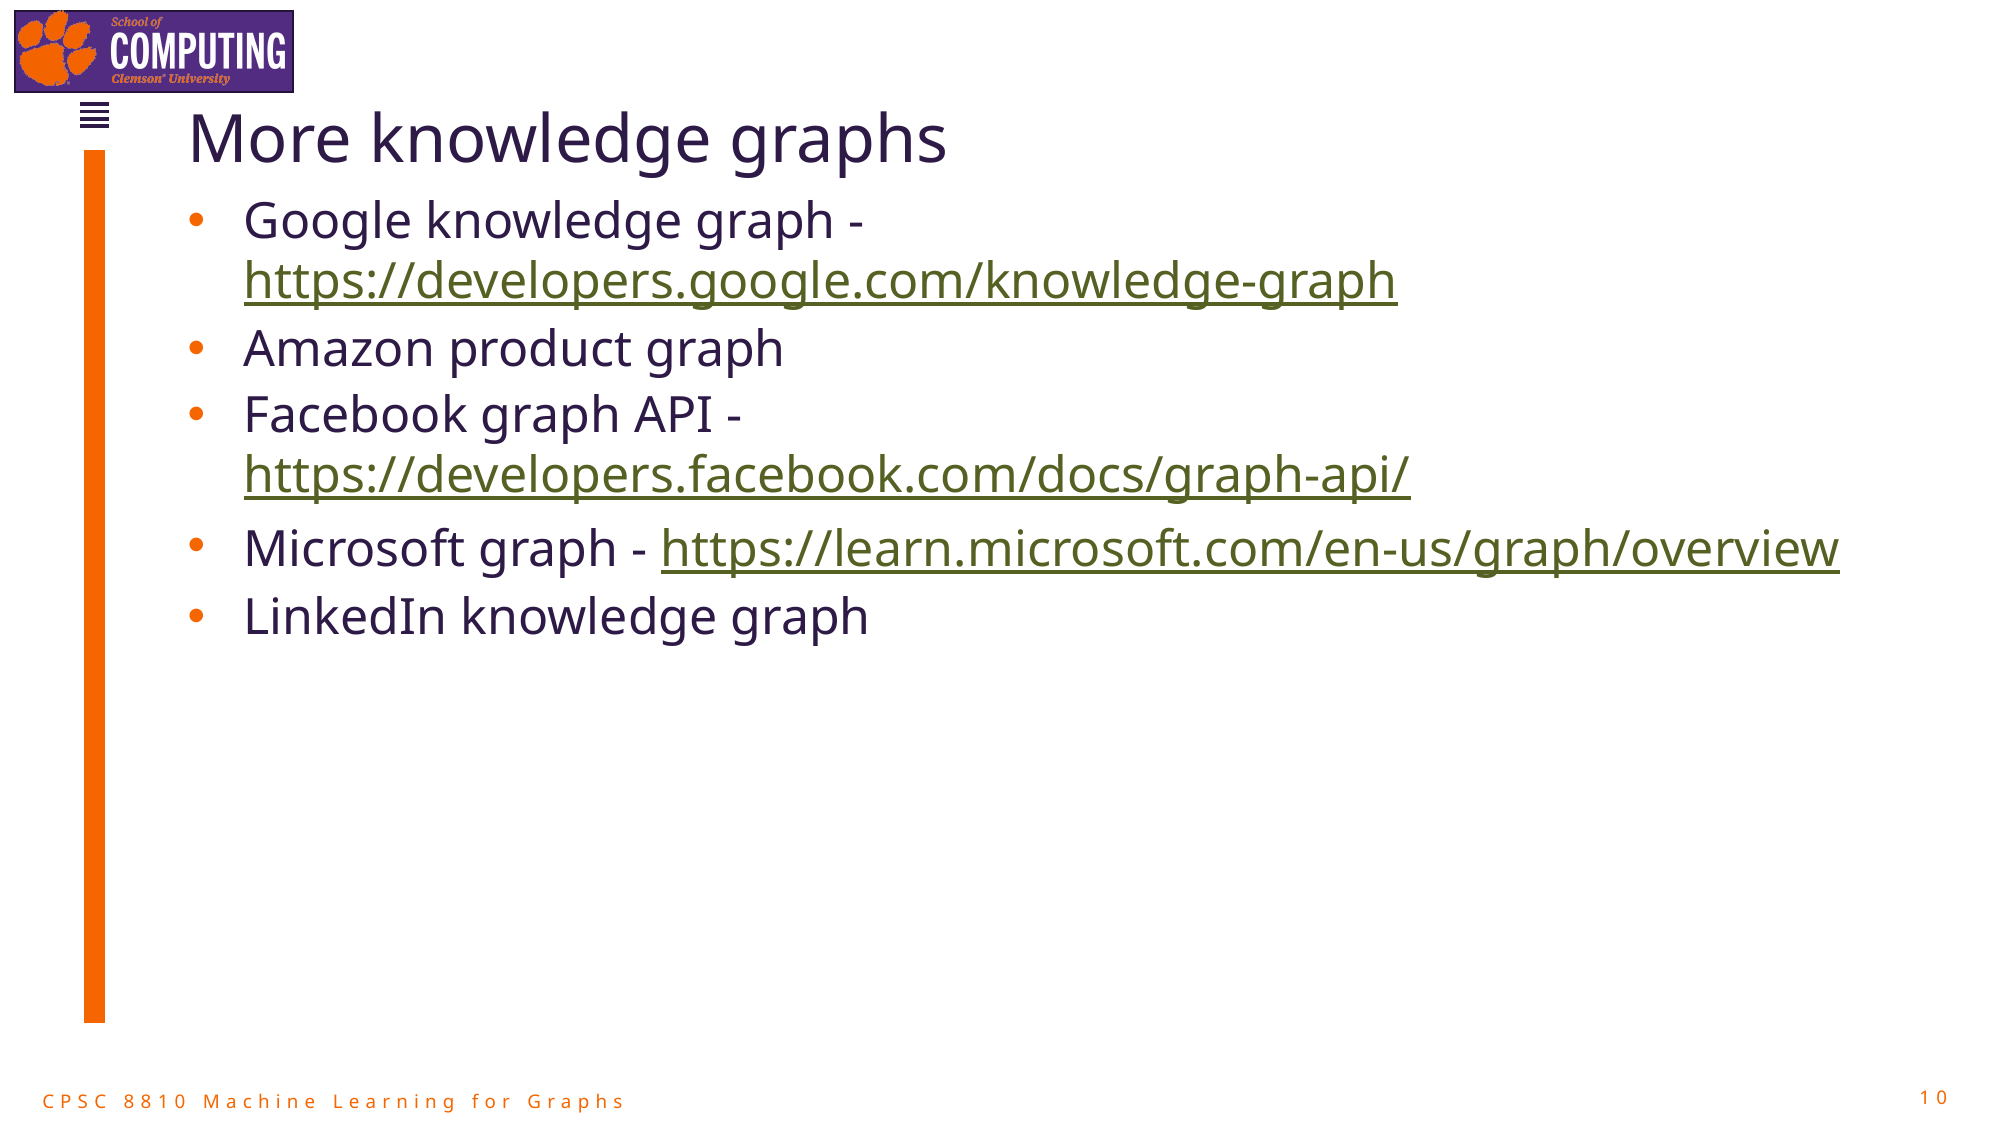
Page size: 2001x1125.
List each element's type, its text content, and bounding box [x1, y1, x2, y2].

list Google knowledge graph - https://developers.google.com/knowledge-graph Amazon product graph Facebook graph API - https://developers.facebook.com/docs/graph-api/ Microsoft graph - https://learn.microsoft.com/en-us/graph/overview LinkedIn knowledge graph [187, 195, 1895, 519]
title More knowledge graphs [187, 104, 1913, 178]
picture [18, 10, 285, 86]
